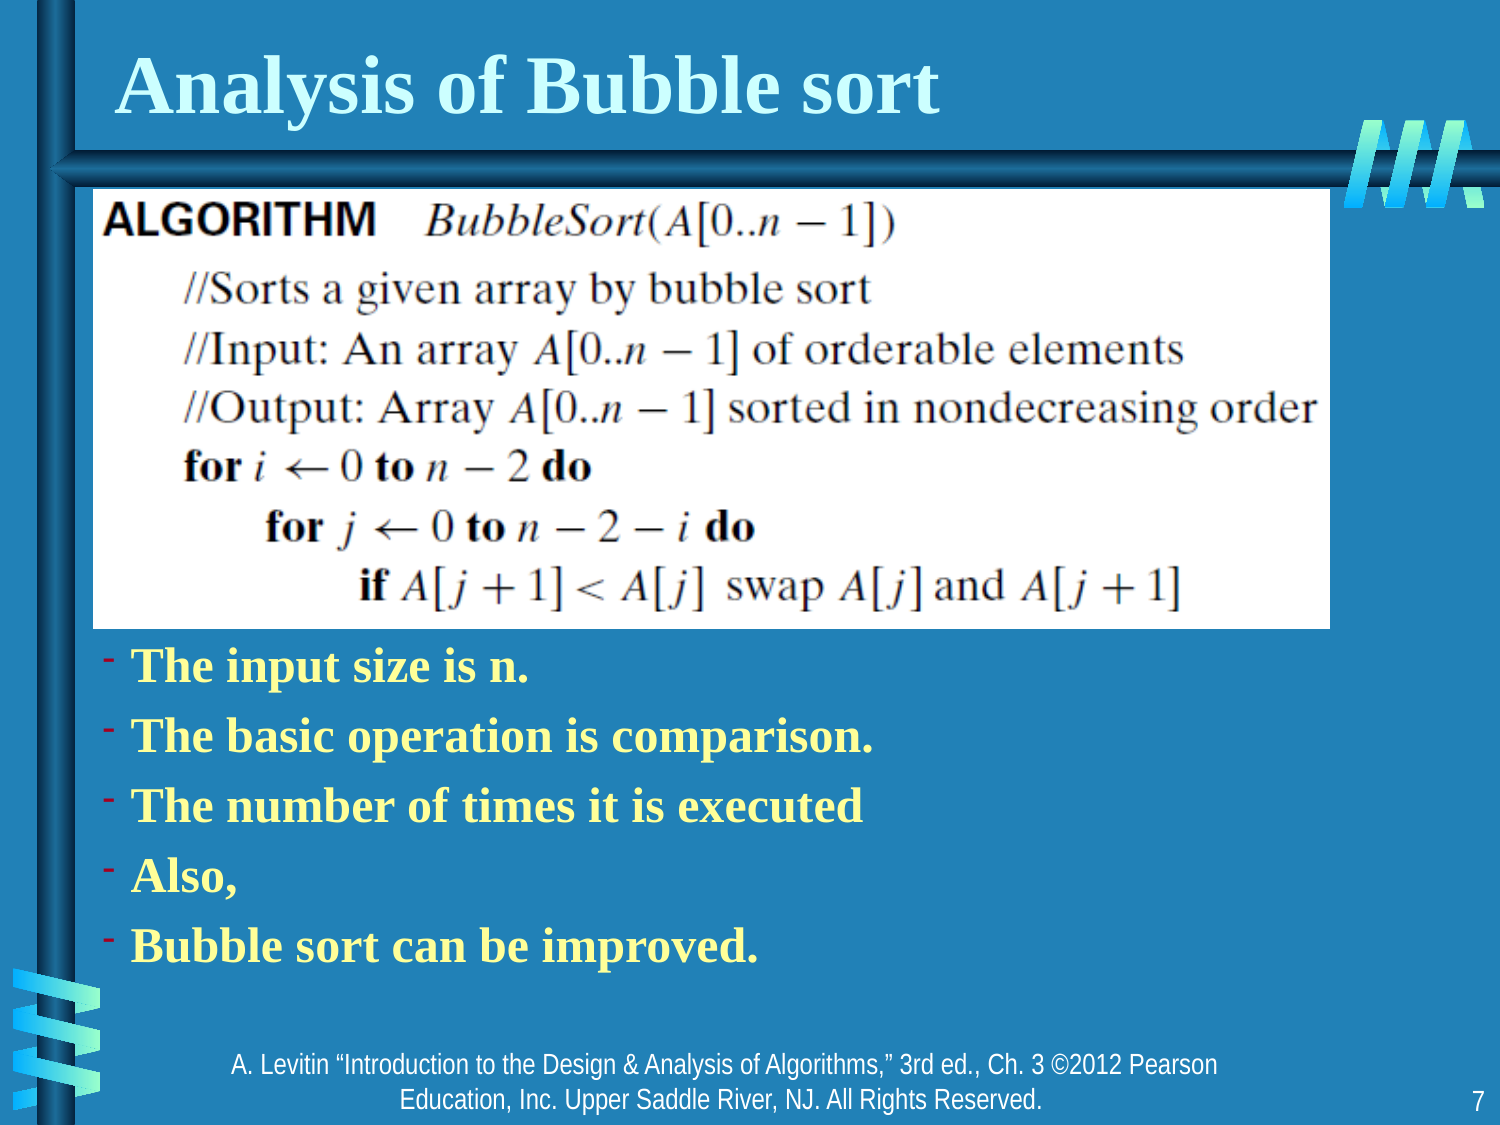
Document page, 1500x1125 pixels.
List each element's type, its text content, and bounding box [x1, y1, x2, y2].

picture [93, 189, 1330, 629]
title Analysis of Bubble sort [99, 37, 1475, 138]
footer A. Levitin “Introduction to the Design & Analysis of Algorithms,” 3rd ed., Ch. 3 ©2012 Pearson Education, Inc. Upper Saddle River, NJ. All Rights Reserved. [200, 1037, 1250, 1088]
slide_number 7 [1187, 1074, 1500, 1125]
